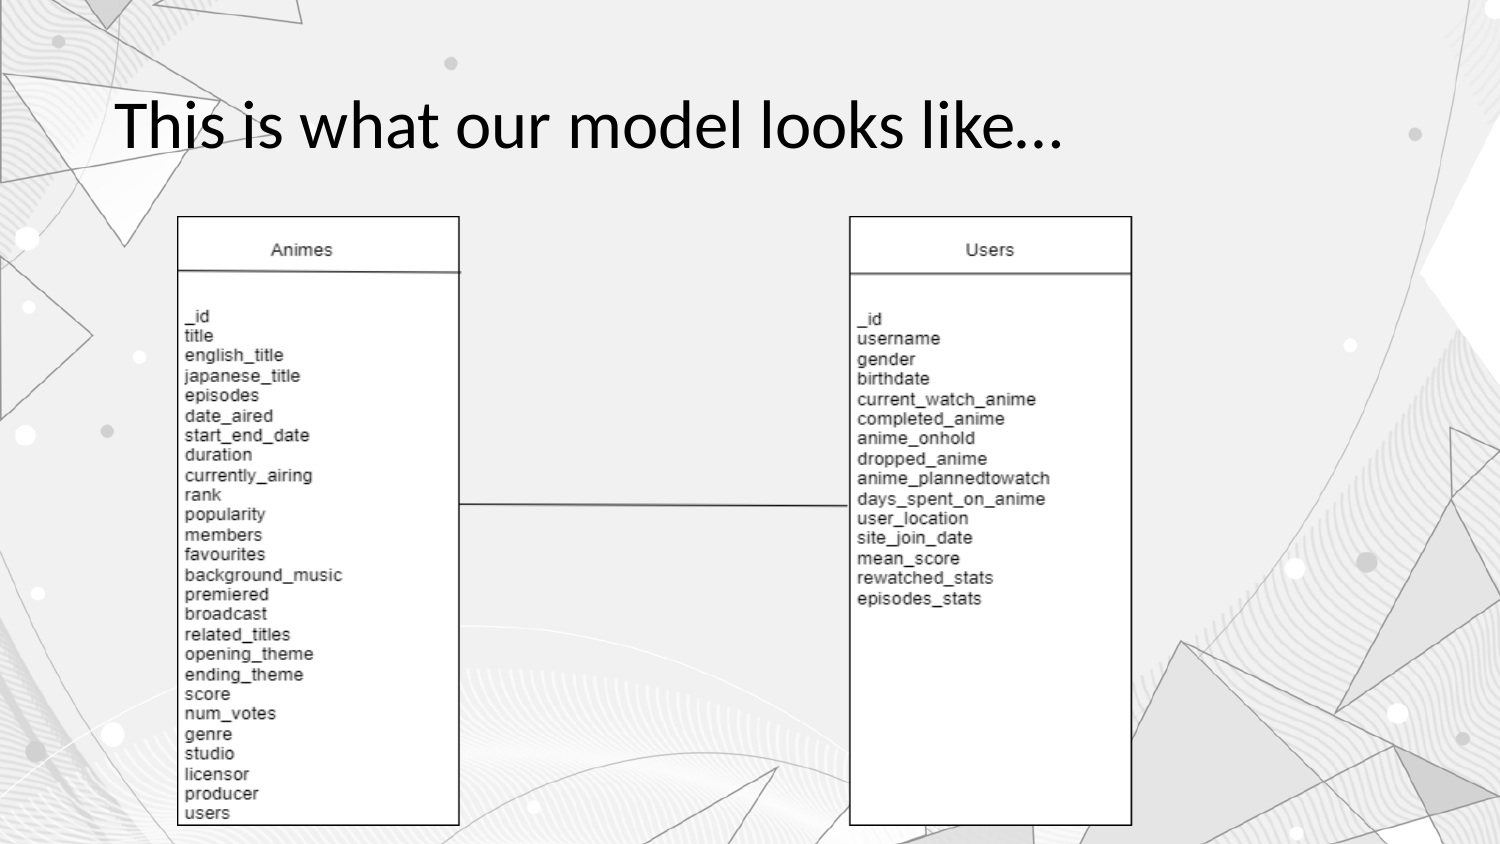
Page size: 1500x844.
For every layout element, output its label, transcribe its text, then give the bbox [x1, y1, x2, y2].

title This is what our model looks like… [103, 44, 1397, 208]
picture [0, 0, 1500, 844]
